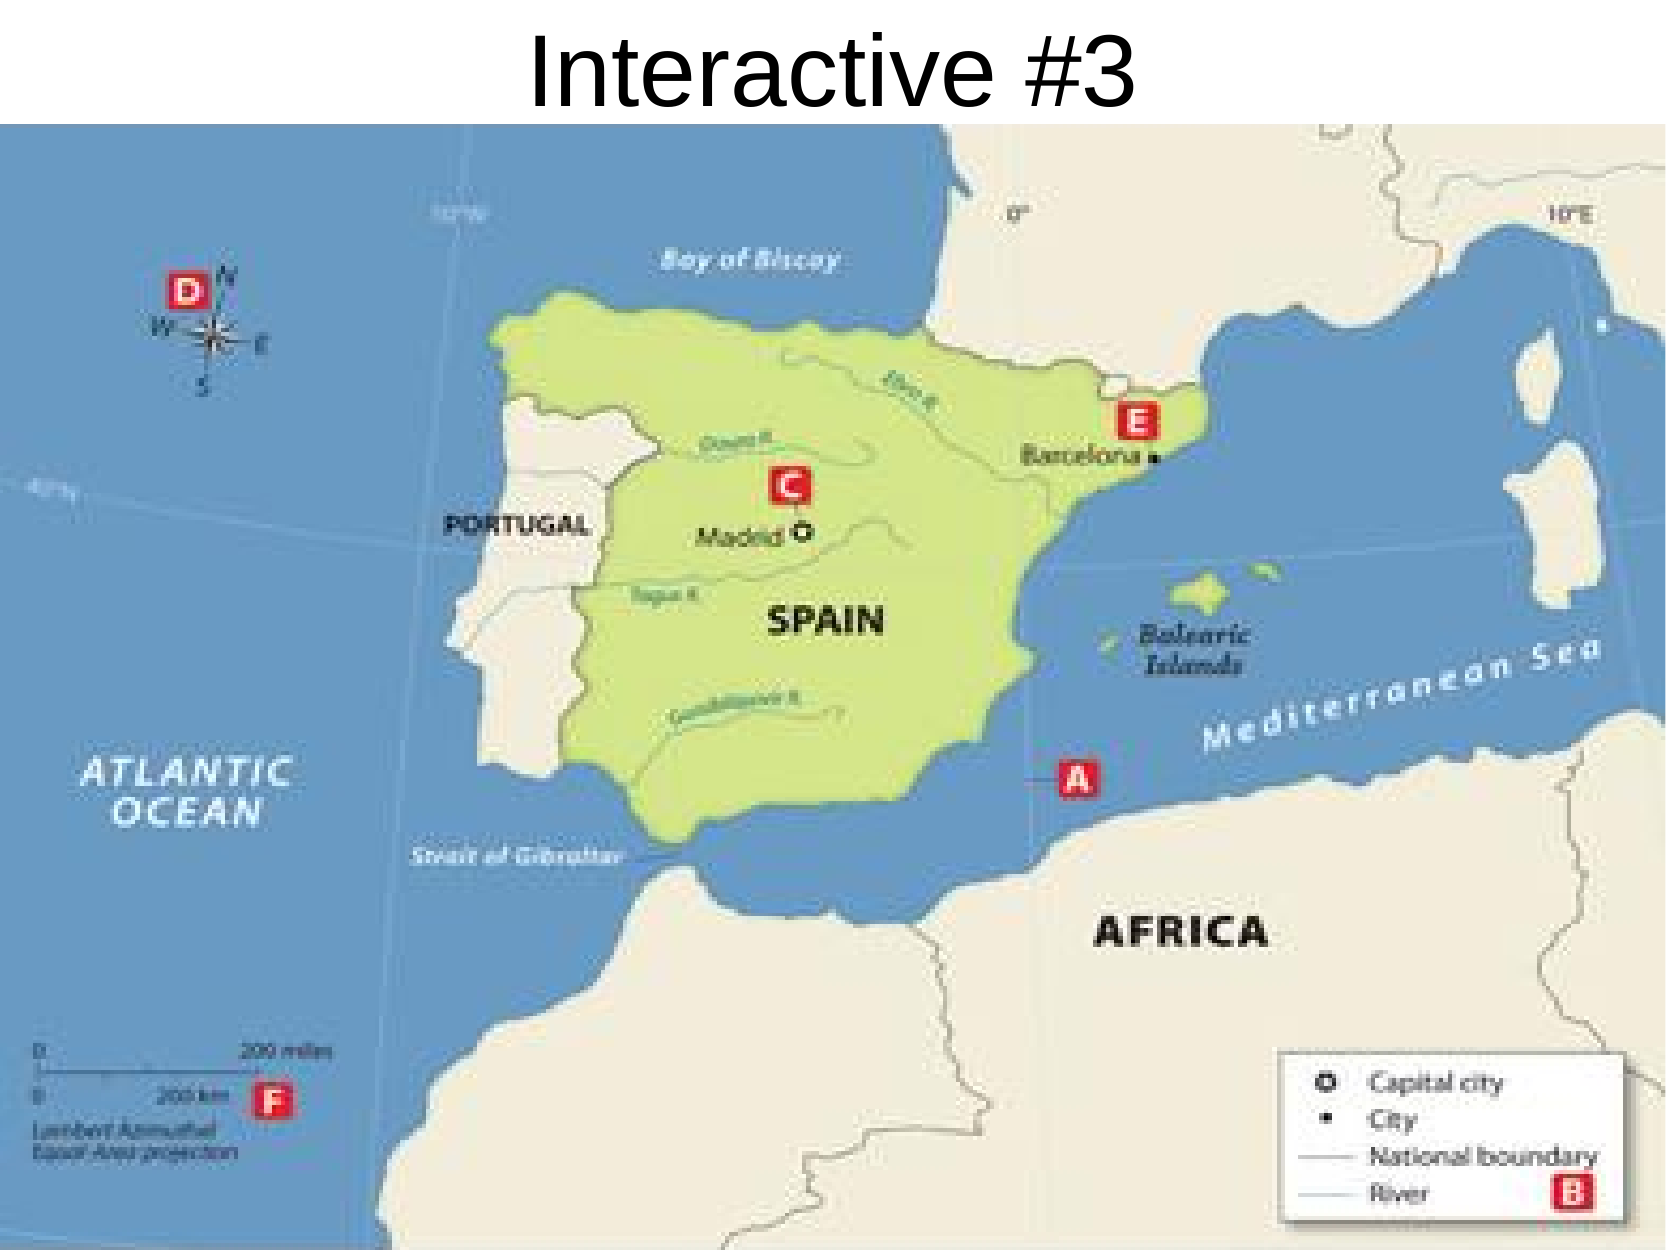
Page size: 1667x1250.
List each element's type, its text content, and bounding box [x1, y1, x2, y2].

picture [0, 124, 1666, 1250]
title Interactive #3 [82, 5, 1583, 123]
